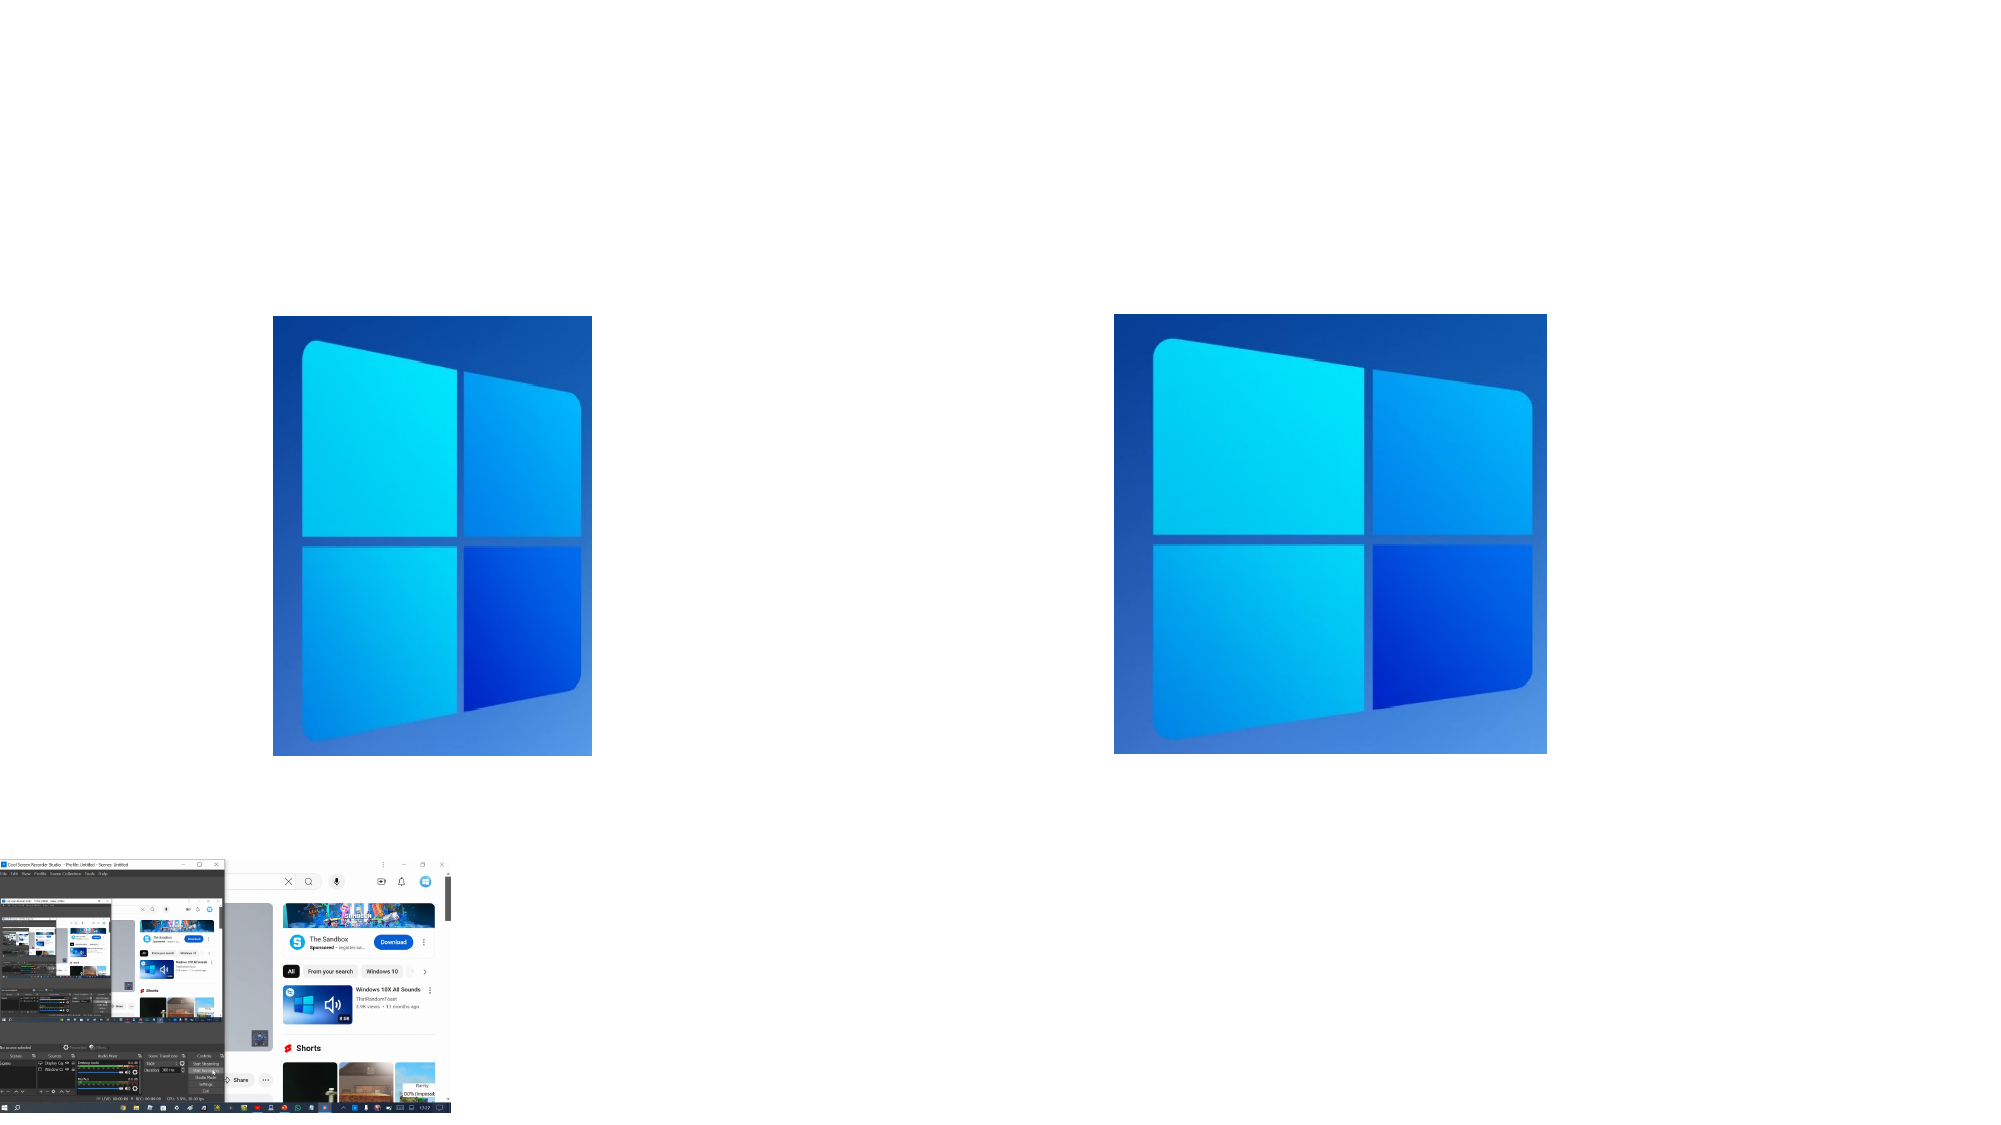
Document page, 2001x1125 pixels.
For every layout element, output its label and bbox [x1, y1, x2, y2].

picture [1114, 314, 1547, 754]
text_box [0, 858, 452, 1114]
picture [273, 316, 592, 756]
